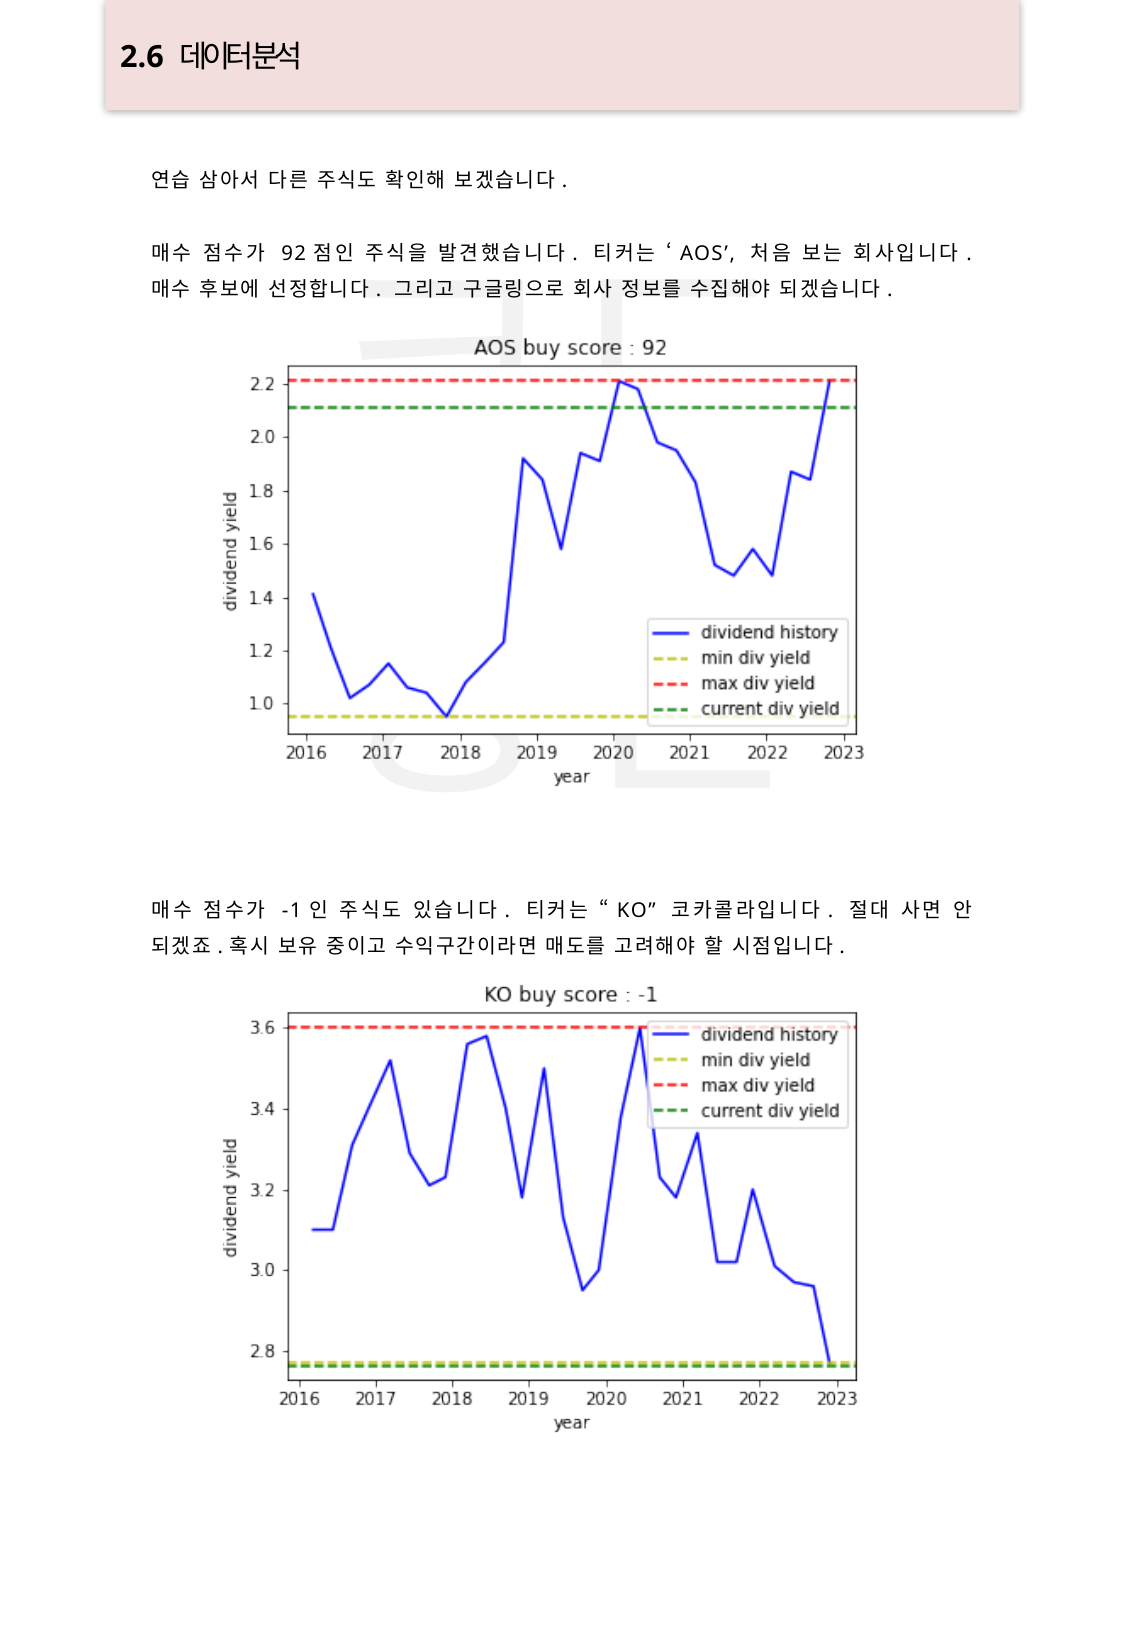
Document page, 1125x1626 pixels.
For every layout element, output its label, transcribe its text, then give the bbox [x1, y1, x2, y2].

picture [196, 306, 929, 795]
text_box 연습 삼아서 다른 주식도 확인해 보겠습니다. 매수 점수가 92점인 주식을 발견했습니다. 티커는 ‘AOS’, 처음 보는 회사입니다. 매수 후보에 선정합니다. 그리고 구글링으로 회사 정보를 수집해야 되겠습니다. 매수 점수가 -1인 주식도 있습니다. 티커는 “KO” 코카콜라입니다. 절대 사면 안 되겠죠.혹시 보유 중이고 수익구간이라면 매도를 고려해야 할 시점입니다. [136, 147, 989, 1588]
picture [196, 953, 929, 1441]
text_box 2.6 데이터 분석 [105, 0, 1020, 111]
